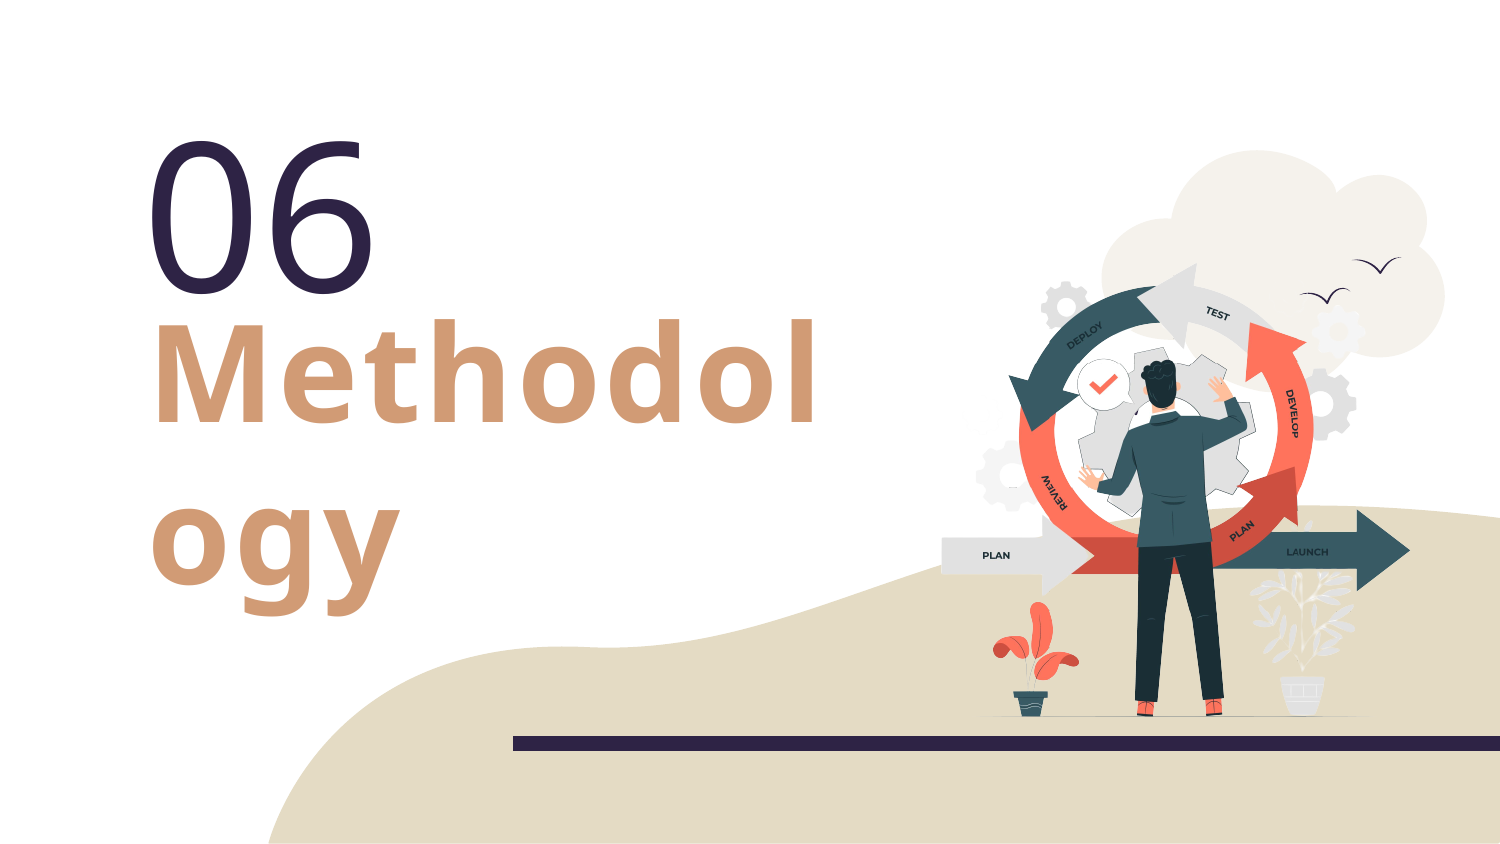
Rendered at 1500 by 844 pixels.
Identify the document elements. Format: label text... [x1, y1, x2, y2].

title Methodology [131, 311, 879, 587]
text_box [513, 735, 1500, 752]
title 06 [127, 113, 453, 304]
picture [926, 240, 1422, 736]
